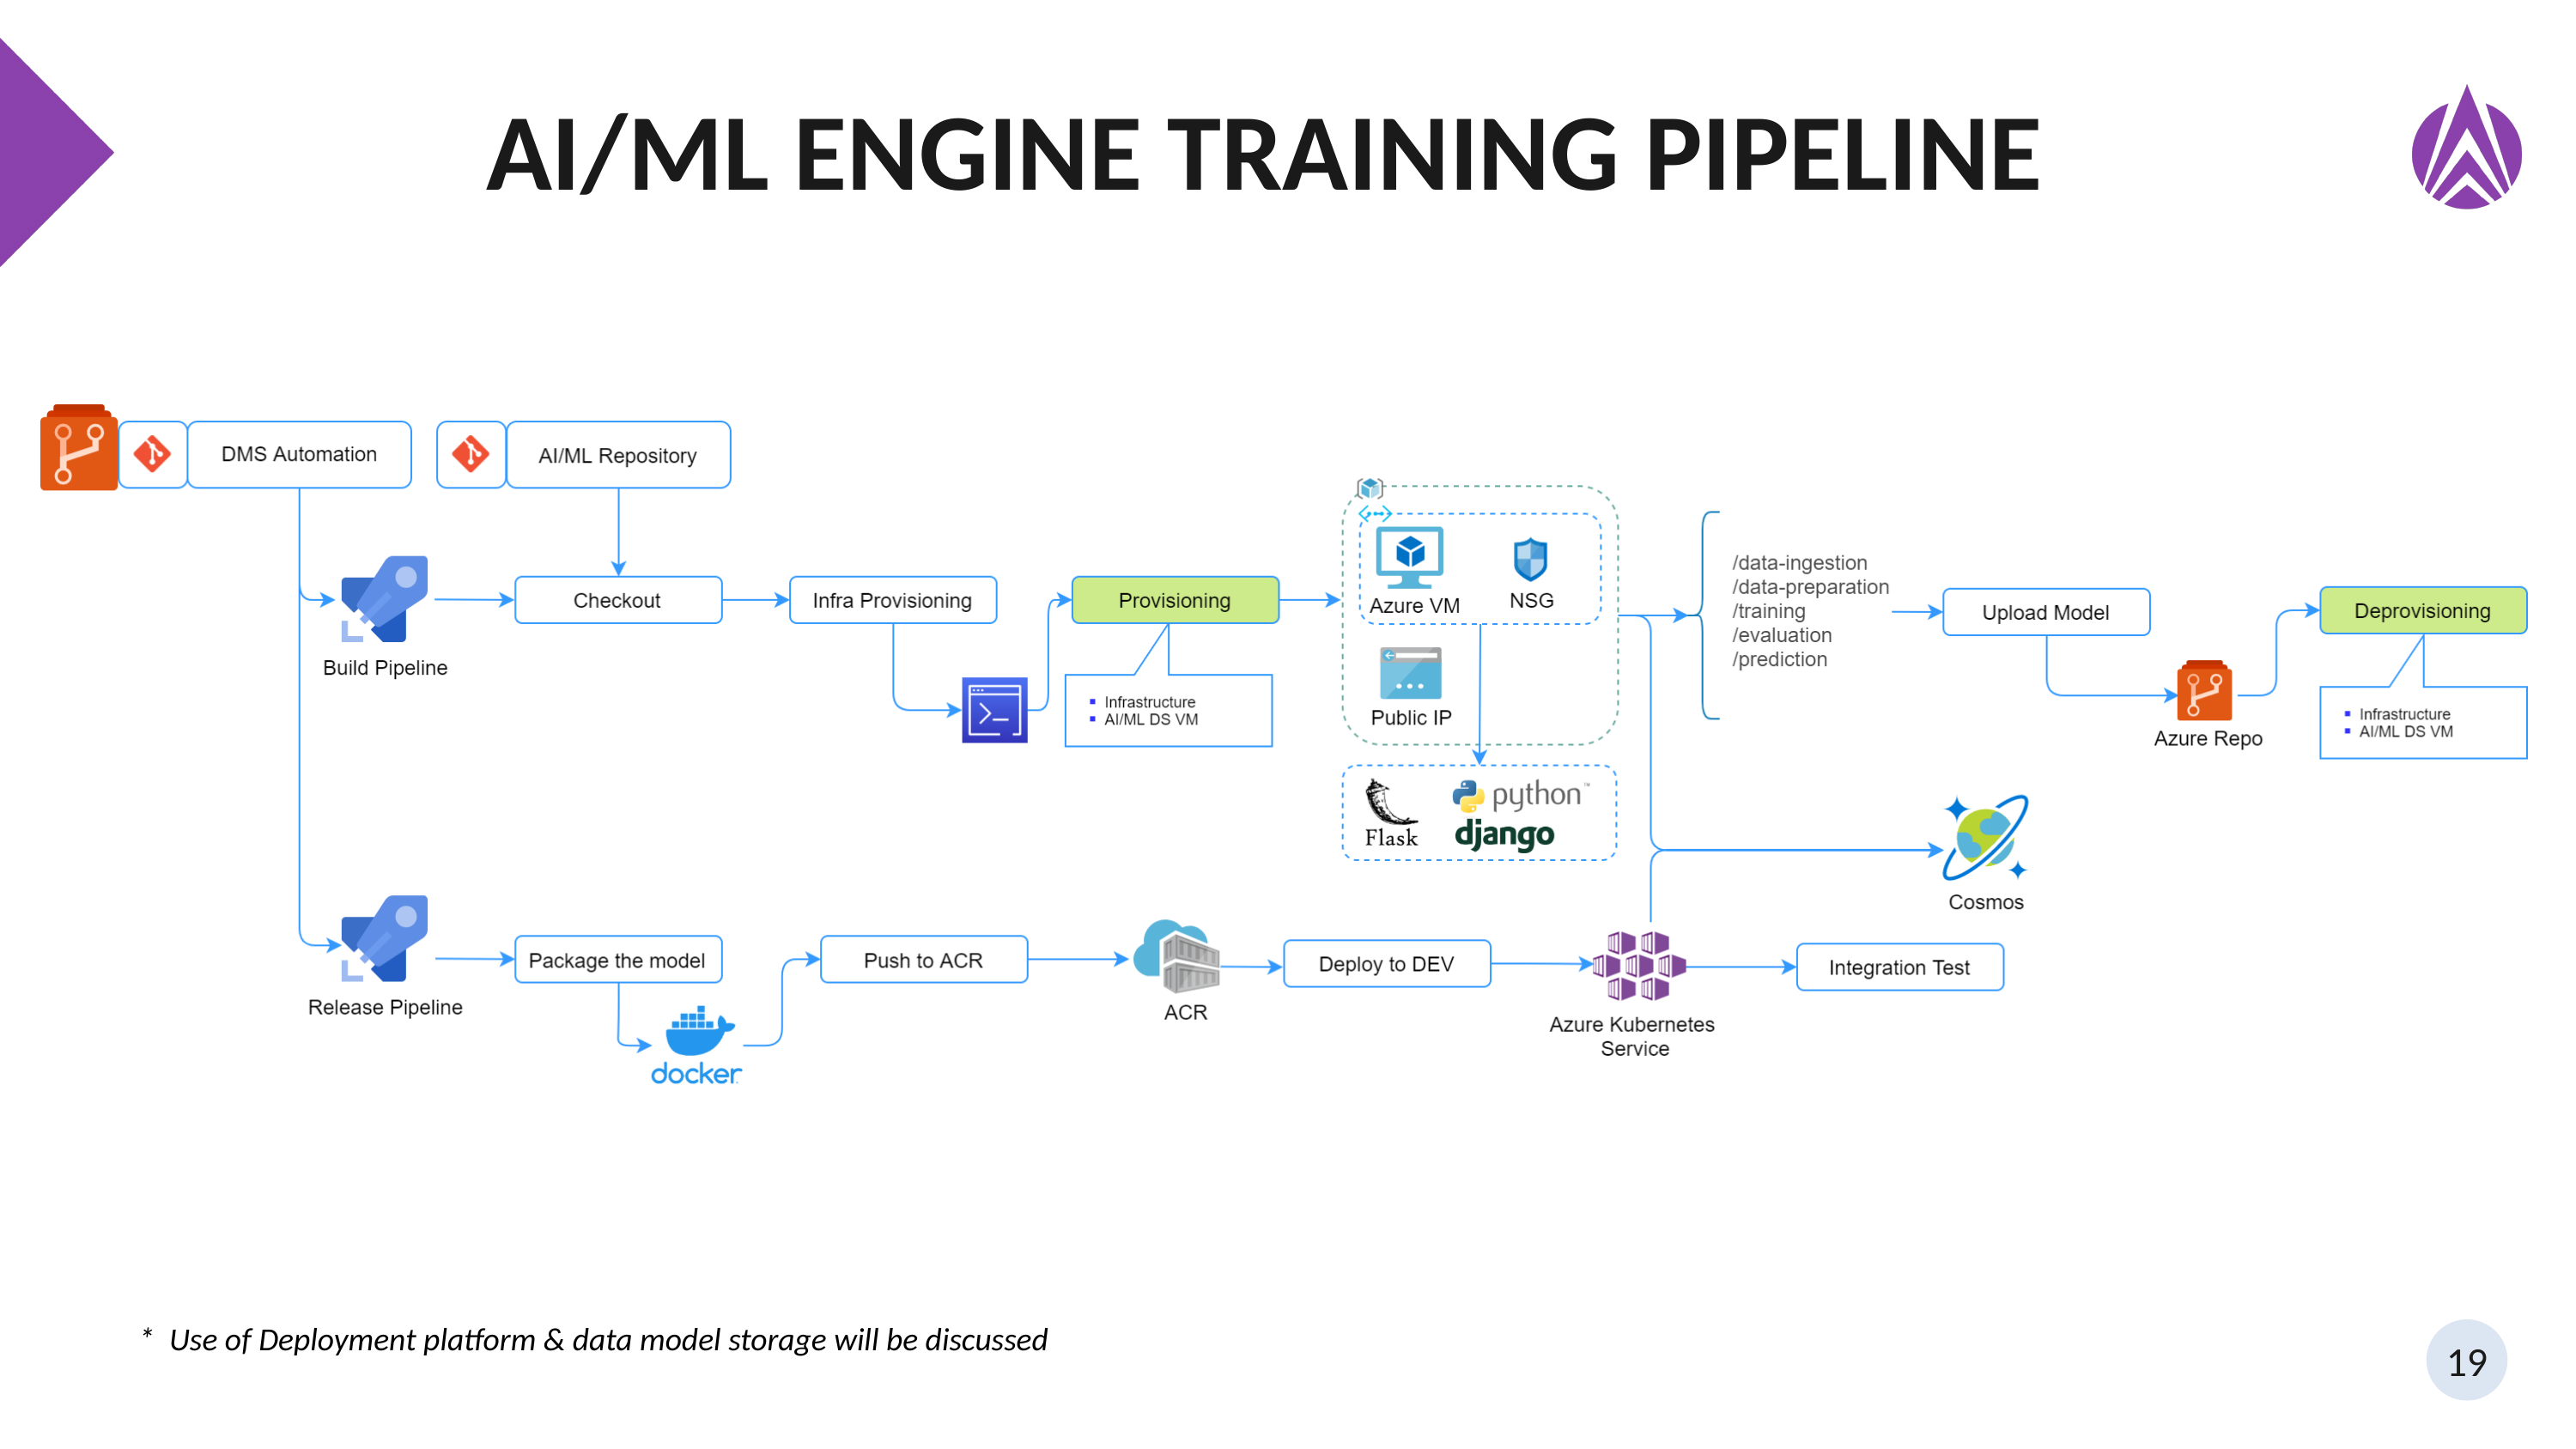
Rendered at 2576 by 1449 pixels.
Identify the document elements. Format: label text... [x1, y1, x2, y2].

title Ai/ML engine training pipeline [173, 107, 2357, 212]
text_box * Use of Deployment platform & data model storage will be discussed [125, 1312, 1063, 1364]
picture [40, 404, 2529, 1087]
picture [2412, 83, 2522, 209]
picture [0, 38, 114, 267]
